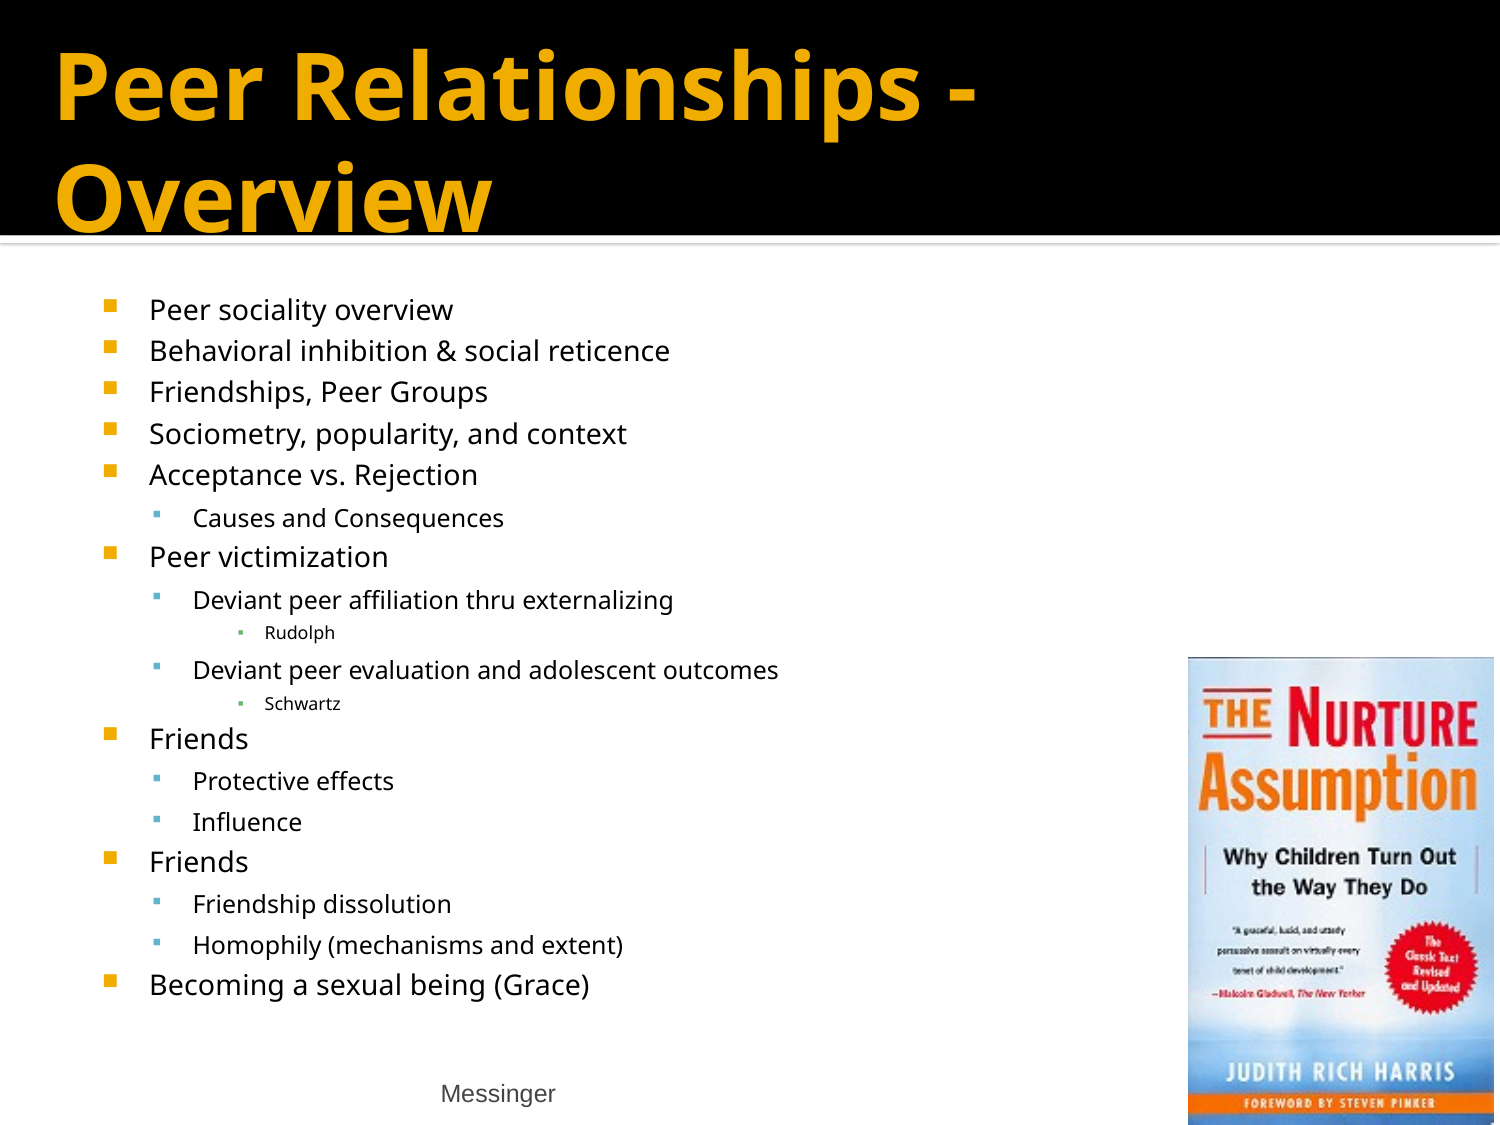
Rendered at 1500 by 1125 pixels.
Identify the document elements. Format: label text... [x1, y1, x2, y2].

list Peer sociality overview Behavioral inhibition & social reticence Friendships, Peer Groups Sociometry, popularity, and context Acceptance vs. Rejection Causes and Consequences Peer victimization Deviant peer affiliation thru externalizing Rudolph Deviant peer evaluation and adolescent outcomes Schwartz Friends Protective effects Influence Friends Friendship dissolution Homophily (mechanisms and extent) Becoming a sexual being (Grace) [75, 270, 1425, 1013]
title Peer Relationships - Overview [37, 45, 1425, 233]
footer Messinger [433, 1062, 1182, 1108]
picture [1188, 657, 1494, 1125]
